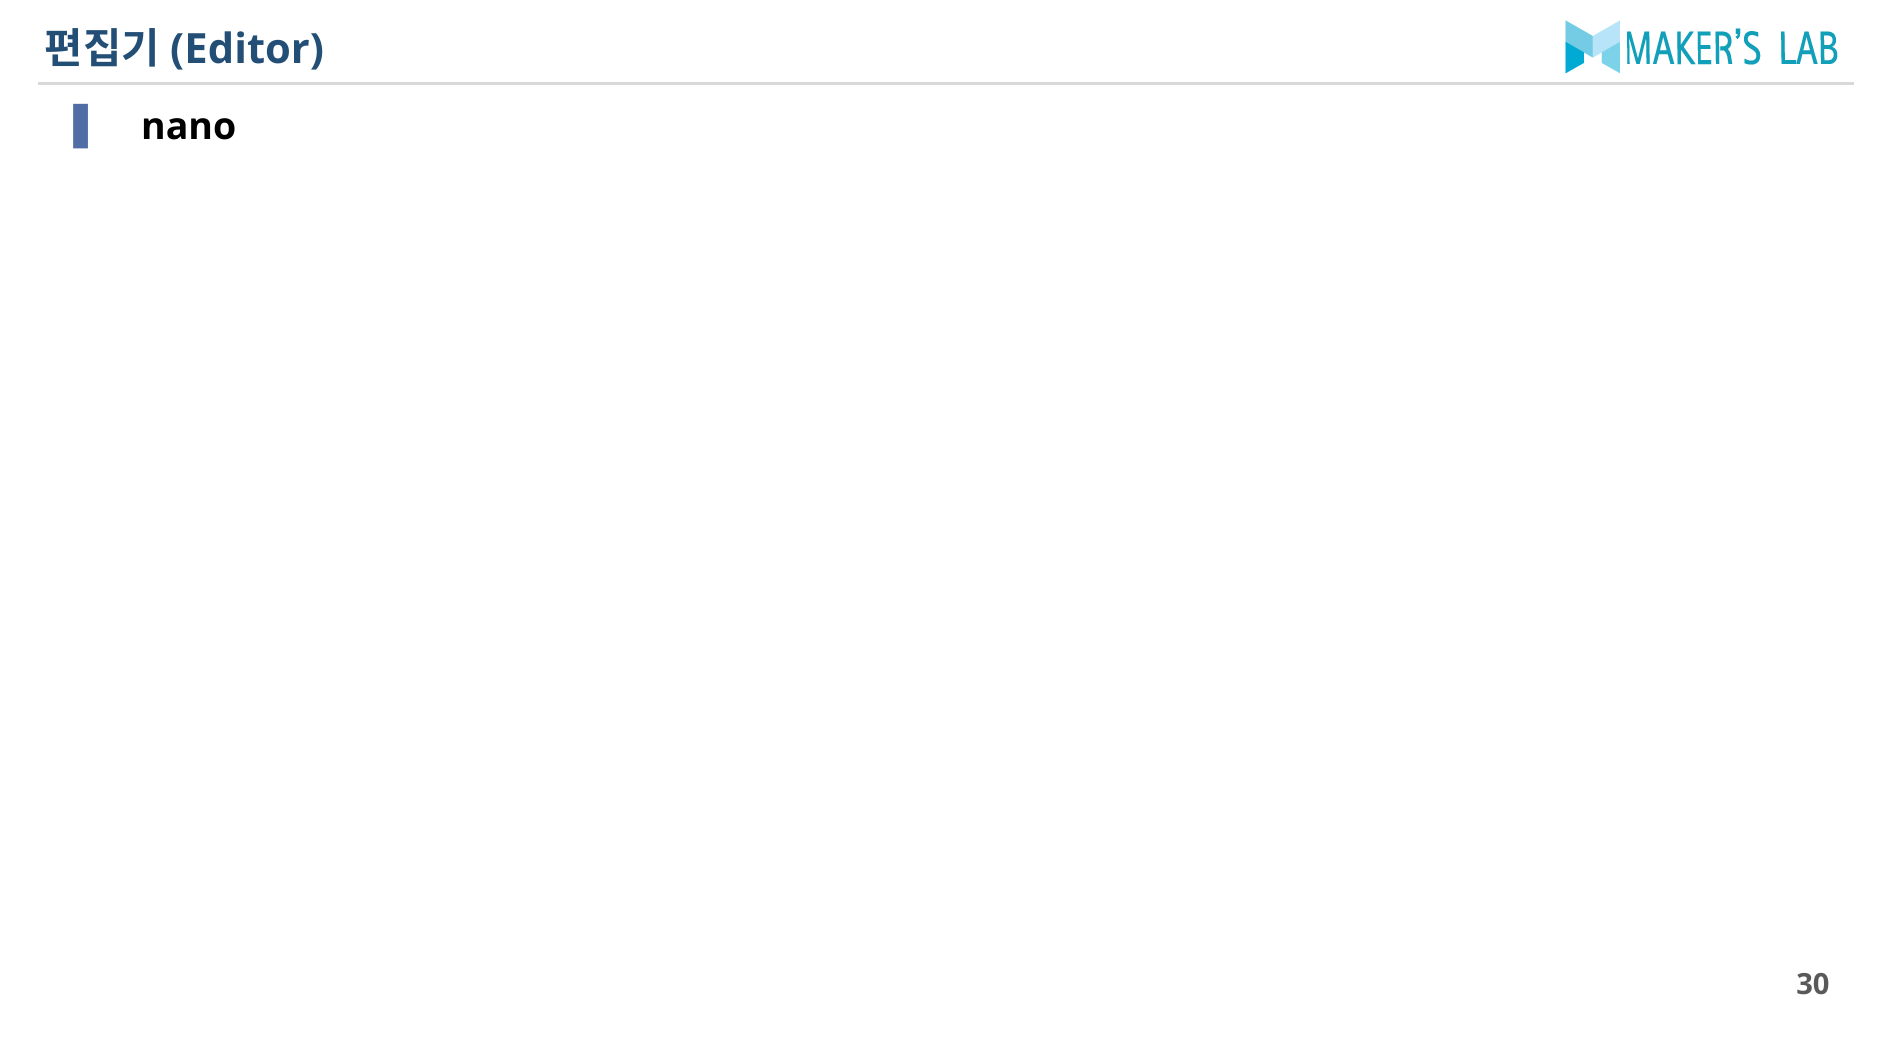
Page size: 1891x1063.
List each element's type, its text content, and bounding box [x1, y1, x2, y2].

picture [1557, 10, 1845, 79]
slide_number 30 [1703, 956, 1845, 1014]
list nano [43, 94, 1845, 382]
title 편집기(Editor) [29, 13, 1809, 80]
